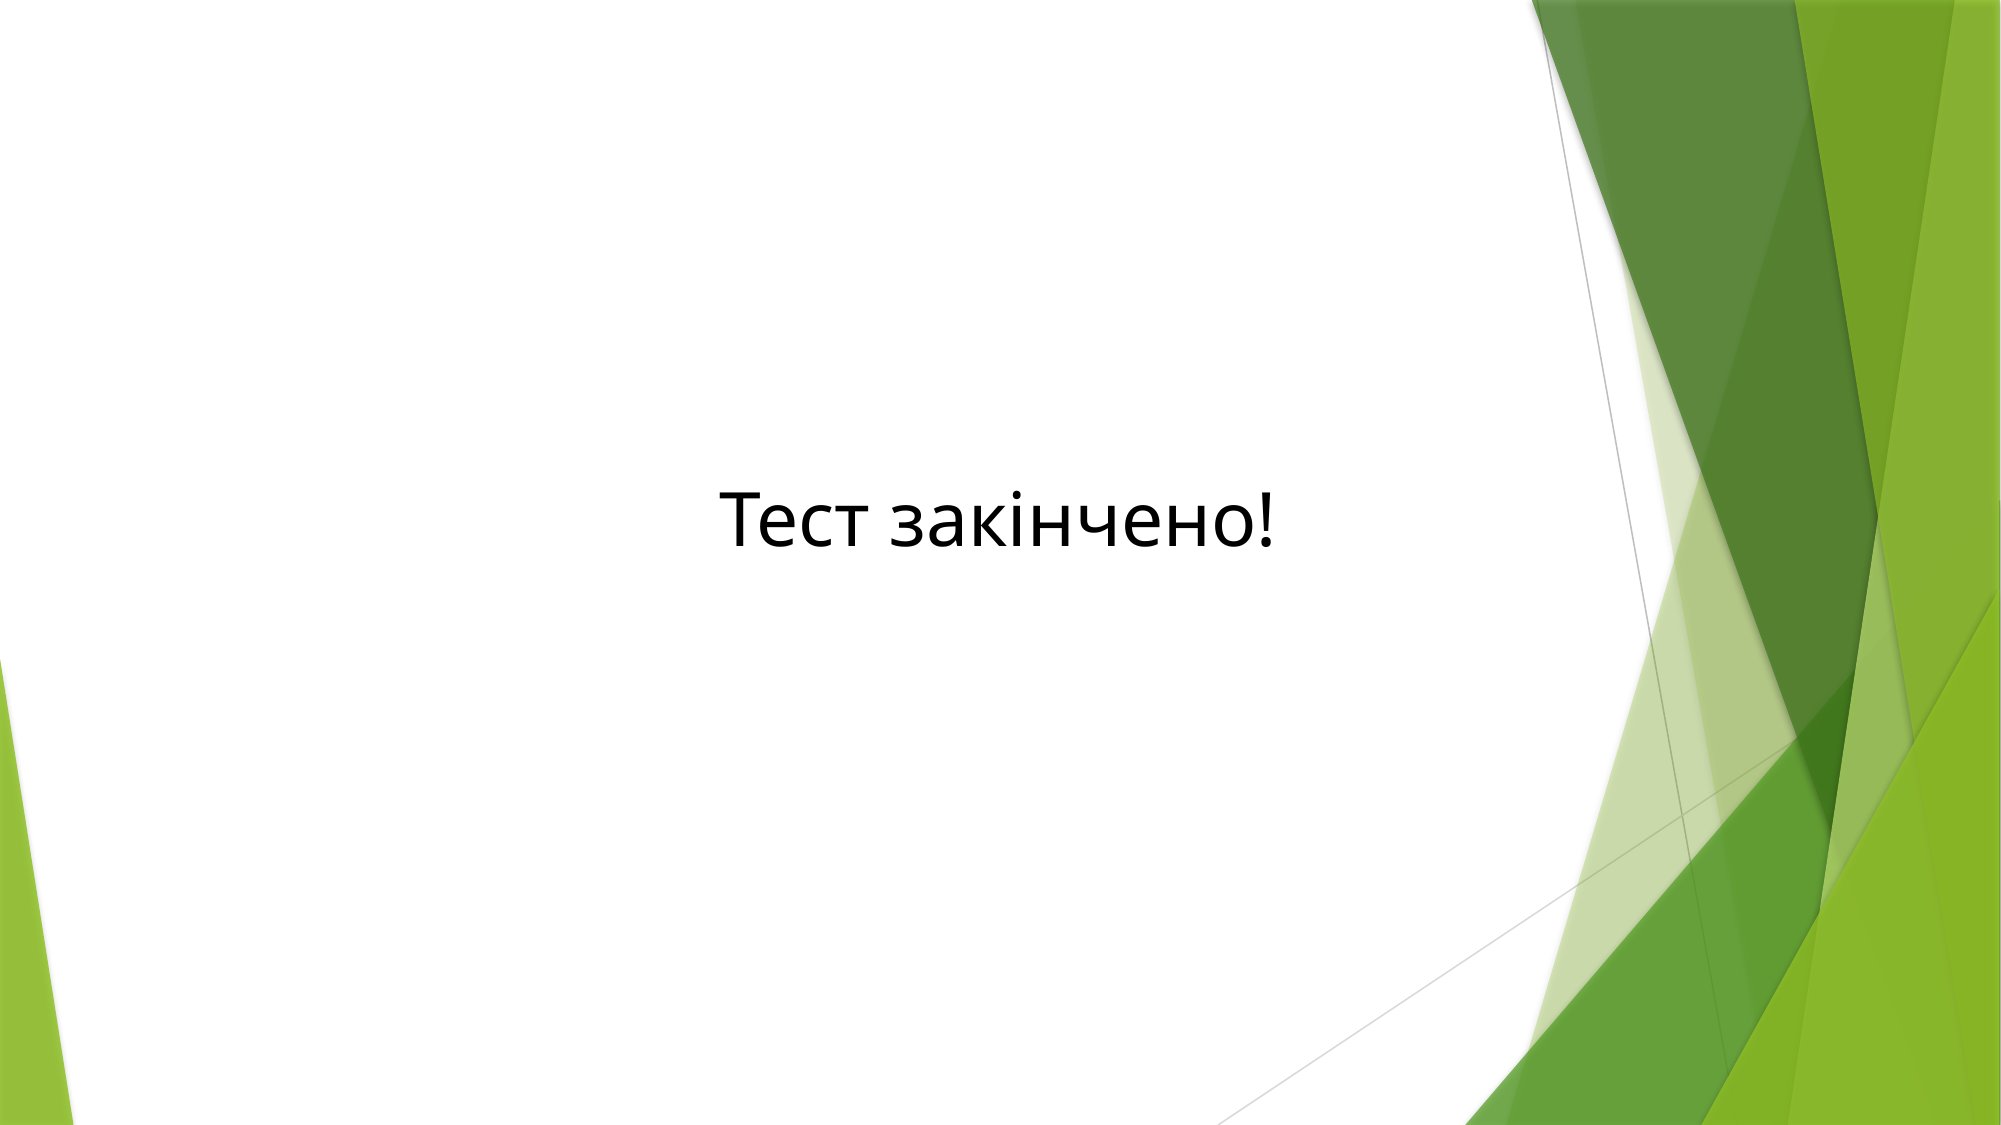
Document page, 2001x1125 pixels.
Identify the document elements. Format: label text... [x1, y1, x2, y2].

title Тест закінчено! [293, 464, 1704, 681]
